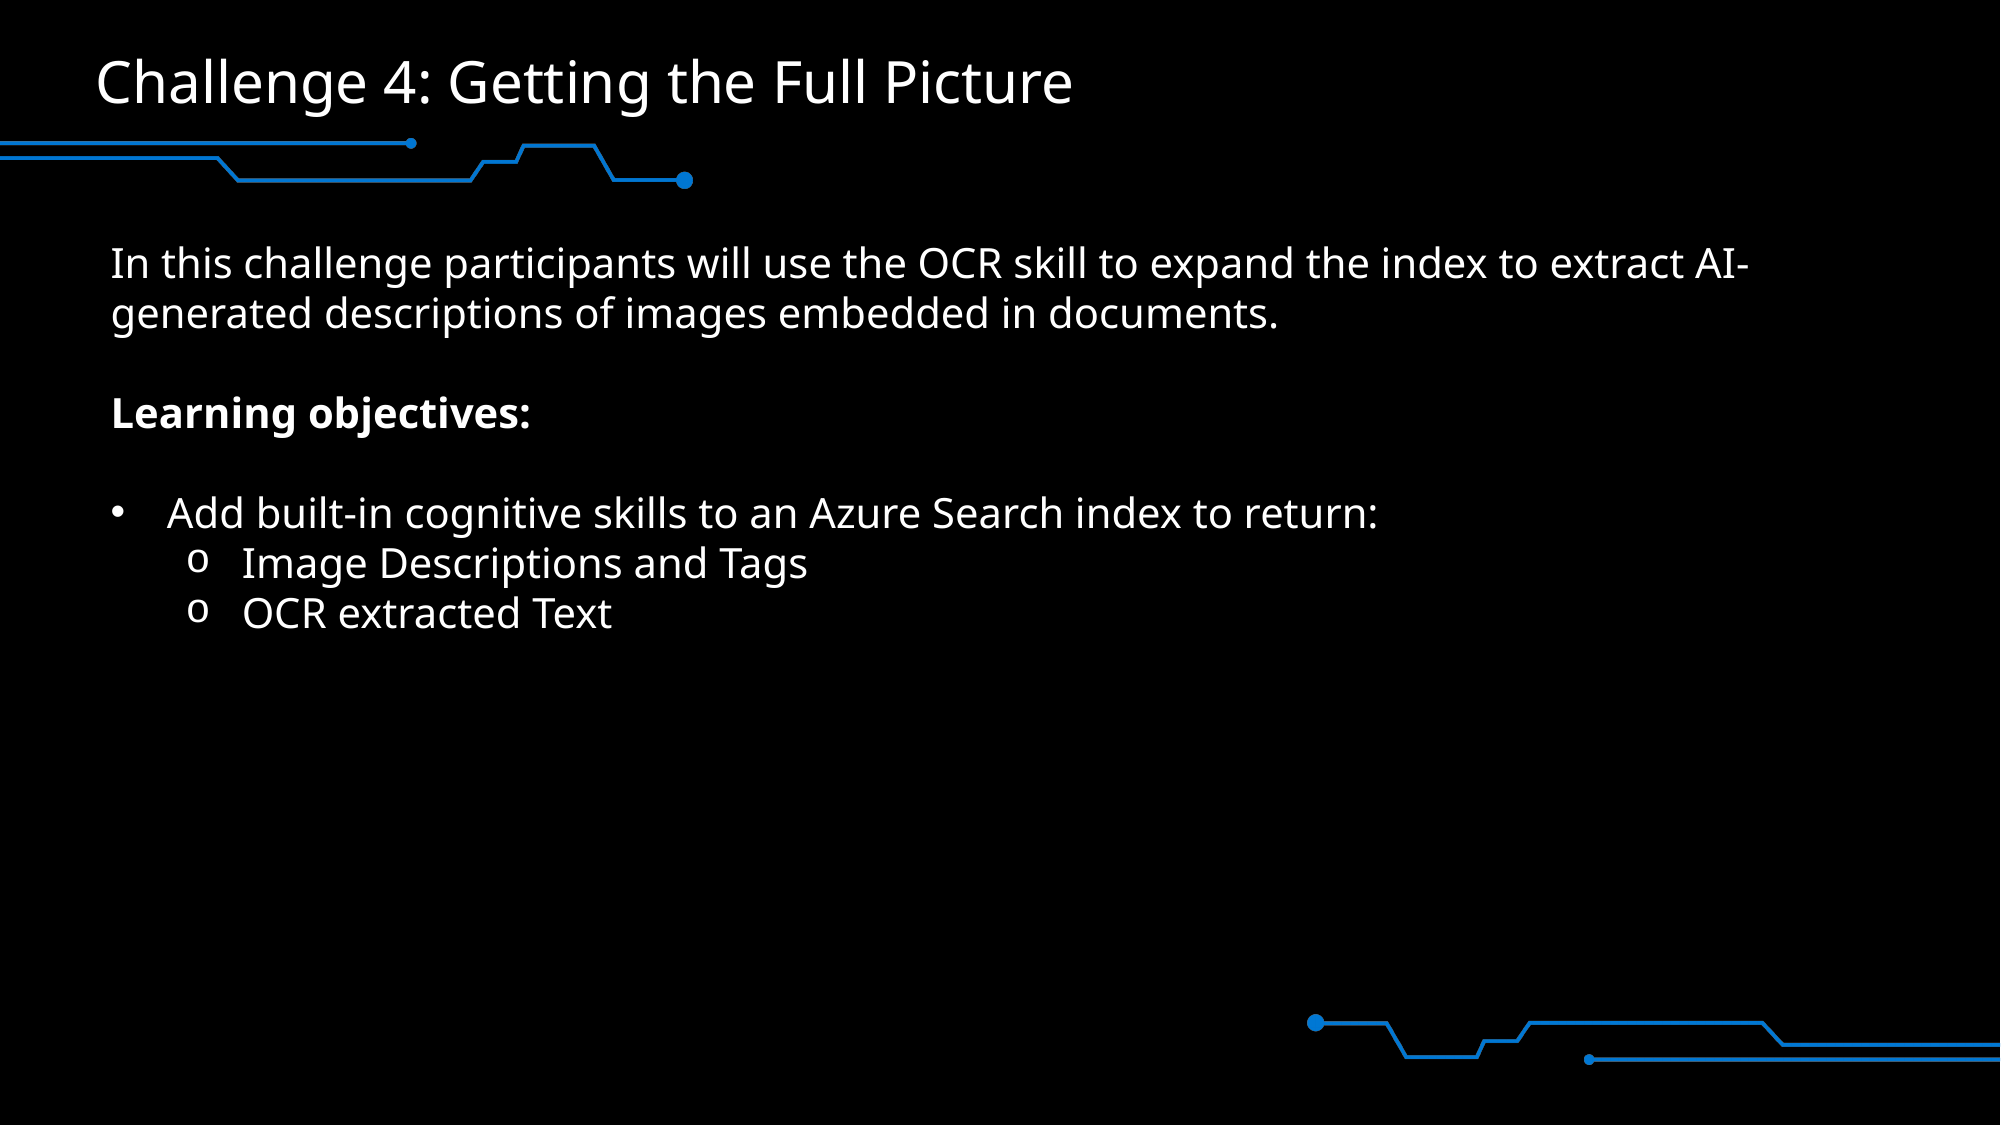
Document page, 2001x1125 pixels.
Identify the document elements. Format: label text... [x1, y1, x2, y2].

text_box In this challenge participants will use the OCR skill to expand the index to extract AI-generated descriptions of images embedded in documents. Learning objectives: Add built-in cognitive skills to an Azure Search index to return: Image Descriptions and Tags OCR extracted Text [95, 228, 1907, 644]
picture [0, 105, 693, 189]
title Challenge 4: Getting the Full Picture [95, 34, 1317, 116]
picture [1308, 1015, 2001, 1097]
